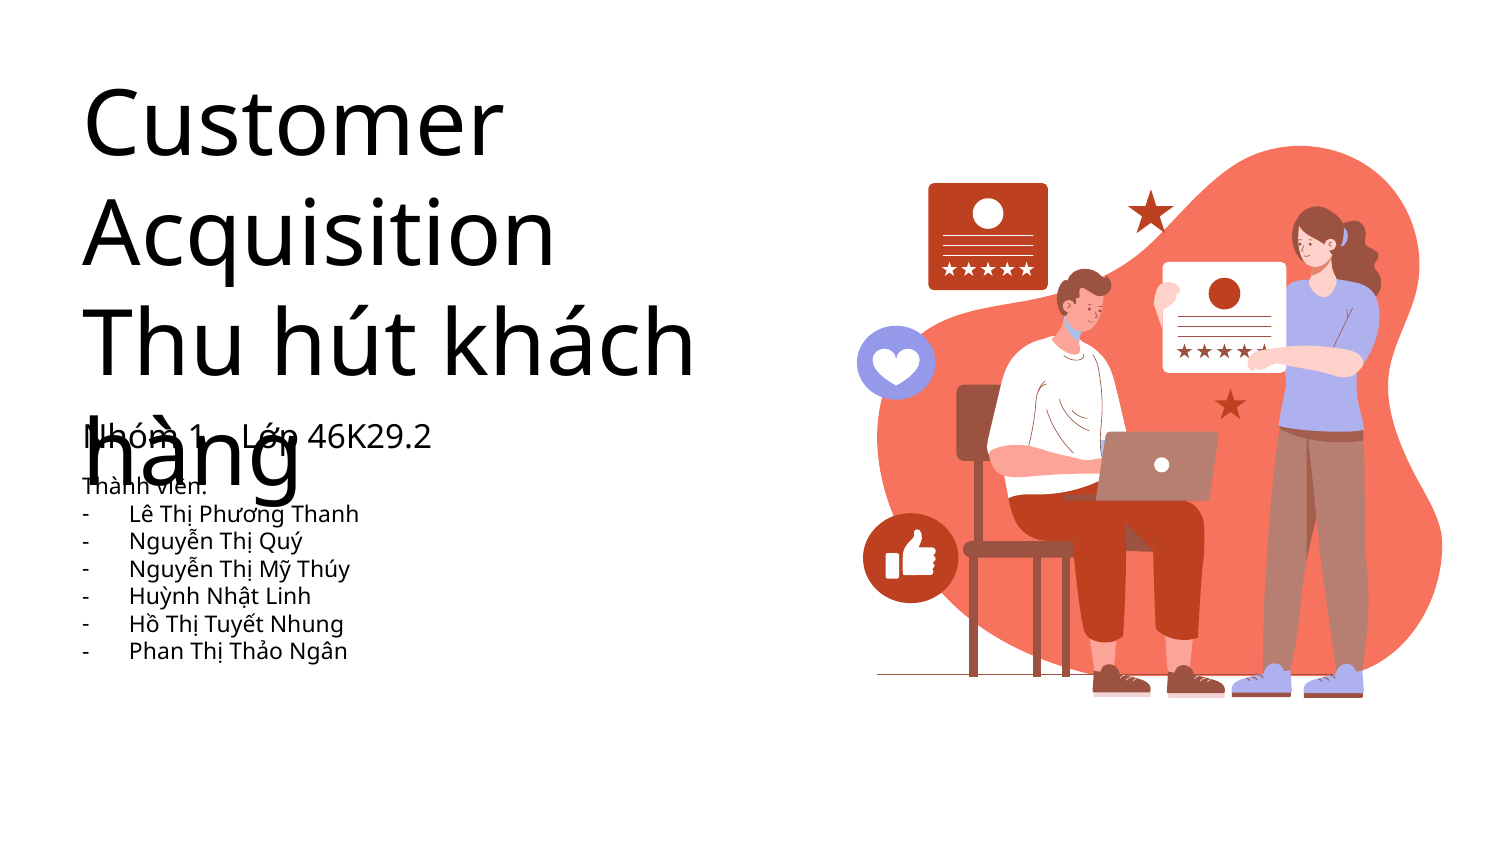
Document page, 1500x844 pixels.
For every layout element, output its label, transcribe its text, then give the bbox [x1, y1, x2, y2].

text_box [854, 145, 1443, 699]
text_box Thành viên: Lê Thị Phương Thanh Nguyễn Thị Quý Nguyễn Thị Mỹ Thúy Huỳnh Nhật Linh Hồ Thị Tuyết Nhung Phan Thị Thảo Ngân [67, 456, 705, 677]
title Customer Acquisition Thu hút khách hàng [67, 57, 856, 511]
